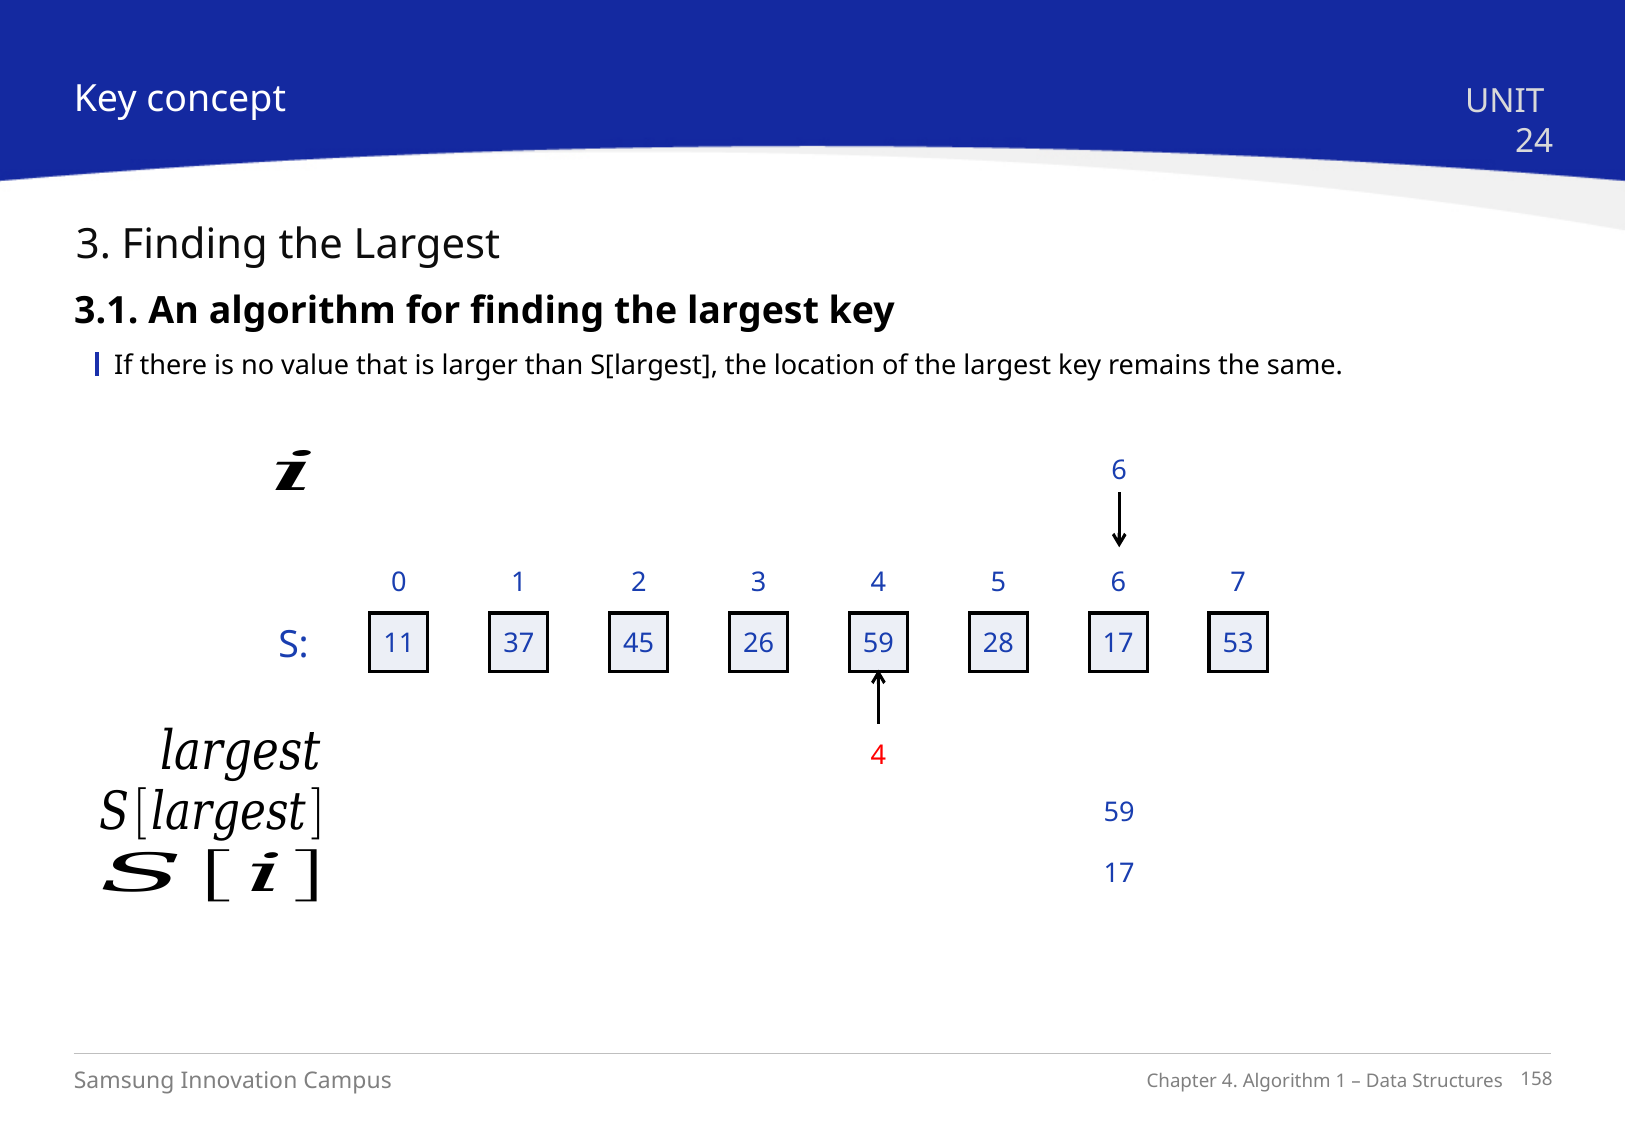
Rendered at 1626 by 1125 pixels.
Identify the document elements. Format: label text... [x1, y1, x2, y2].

text_box Key concept [73, 73, 981, 120]
picture [0, 0, 1625, 1125]
text_box UNIT 24 [1422, 78, 1554, 159]
text_box If there is no value that is larger than S[largest], the location of the largest key remains the same. [94, 346, 1554, 381]
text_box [99, 442, 1268, 906]
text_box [59, 216, 1554, 339]
